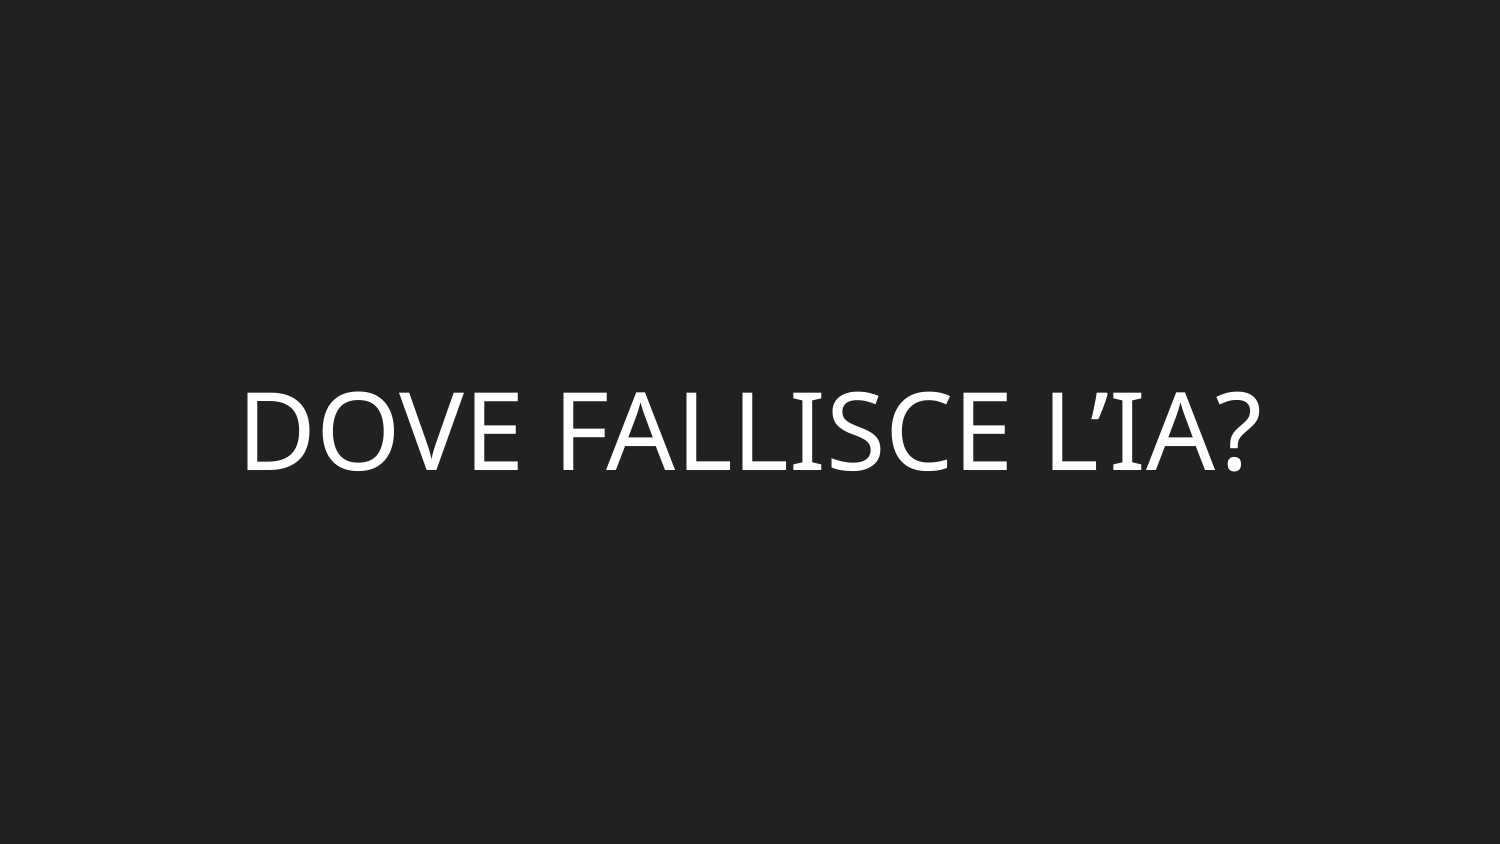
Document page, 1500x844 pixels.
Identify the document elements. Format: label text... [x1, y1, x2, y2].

title DOVE FALLISCE L’IA? [51, 326, 1449, 518]
